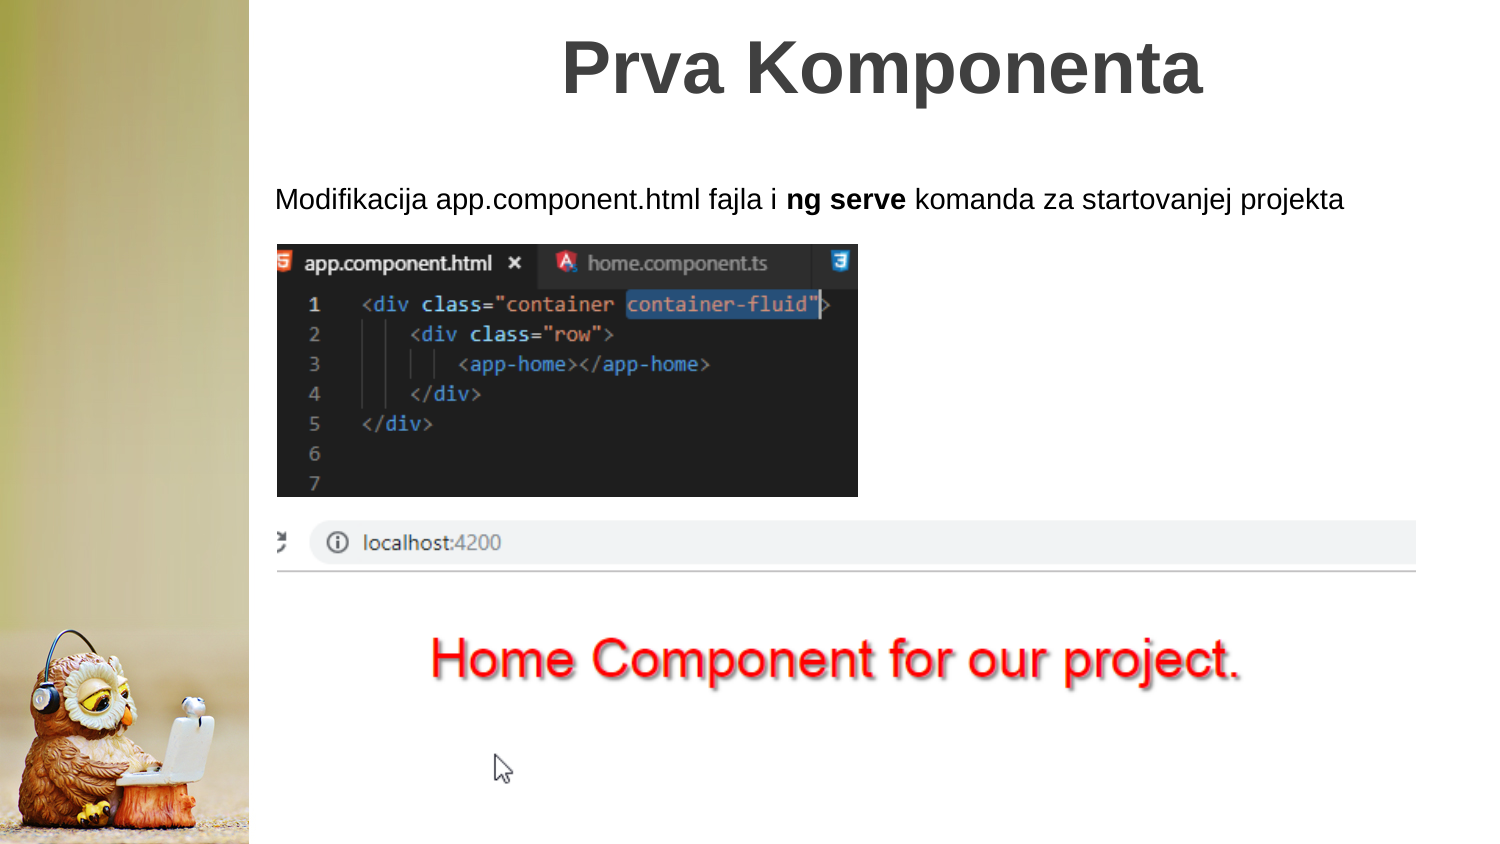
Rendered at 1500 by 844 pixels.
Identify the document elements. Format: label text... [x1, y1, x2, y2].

title Prva Komponenta [265, 0, 1500, 127]
text_box Modifikacija app.component.html fajla i ng serve komanda za startovanjej projekta [259, 172, 1442, 223]
picture [0, 0, 1500, 844]
